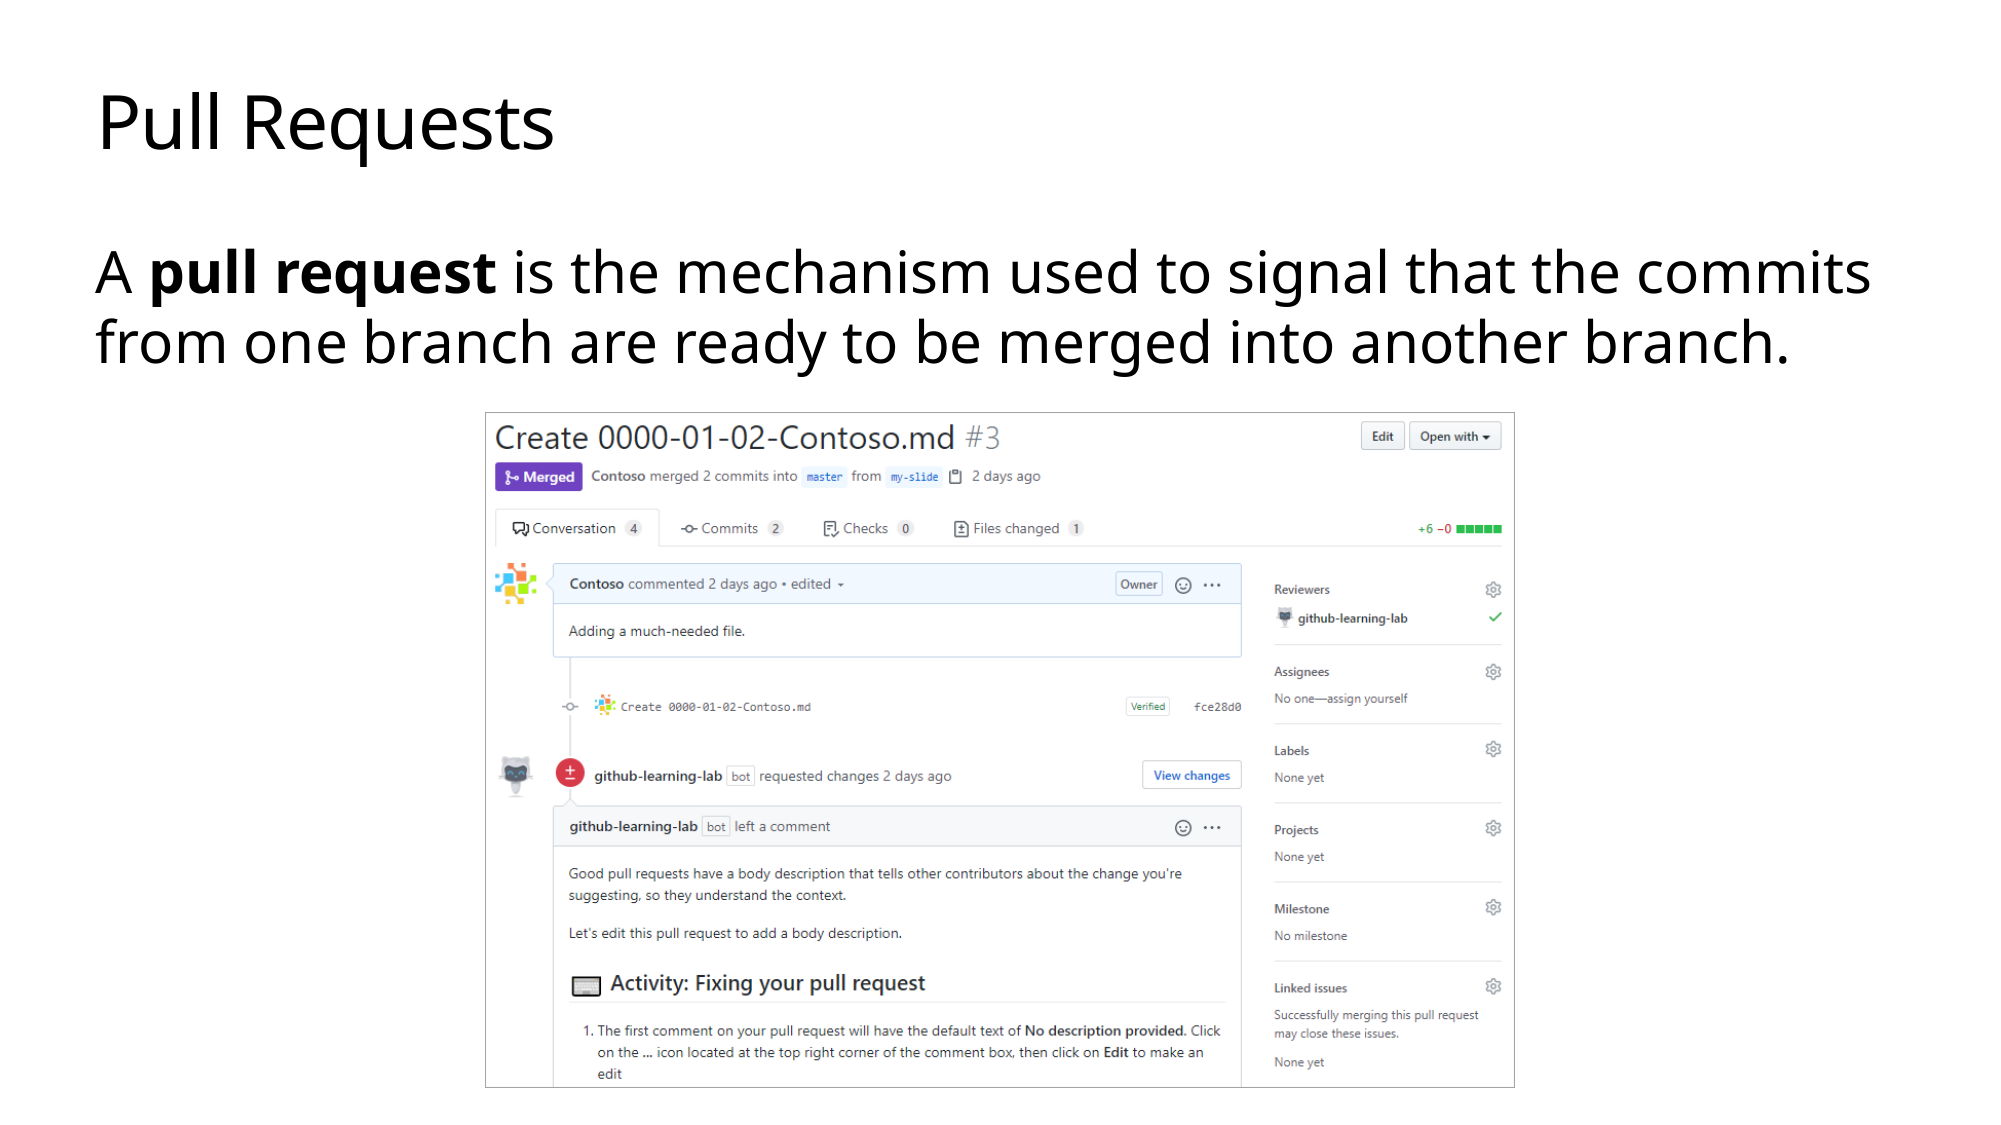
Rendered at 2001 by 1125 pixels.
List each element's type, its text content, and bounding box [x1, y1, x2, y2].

title Pull Requests [96, 75, 1904, 165]
picture [485, 412, 1515, 1088]
list A pull request is the mechanism used to signal that the commits from one branch are ready to be merged into another branch. [95, 235, 1904, 376]
